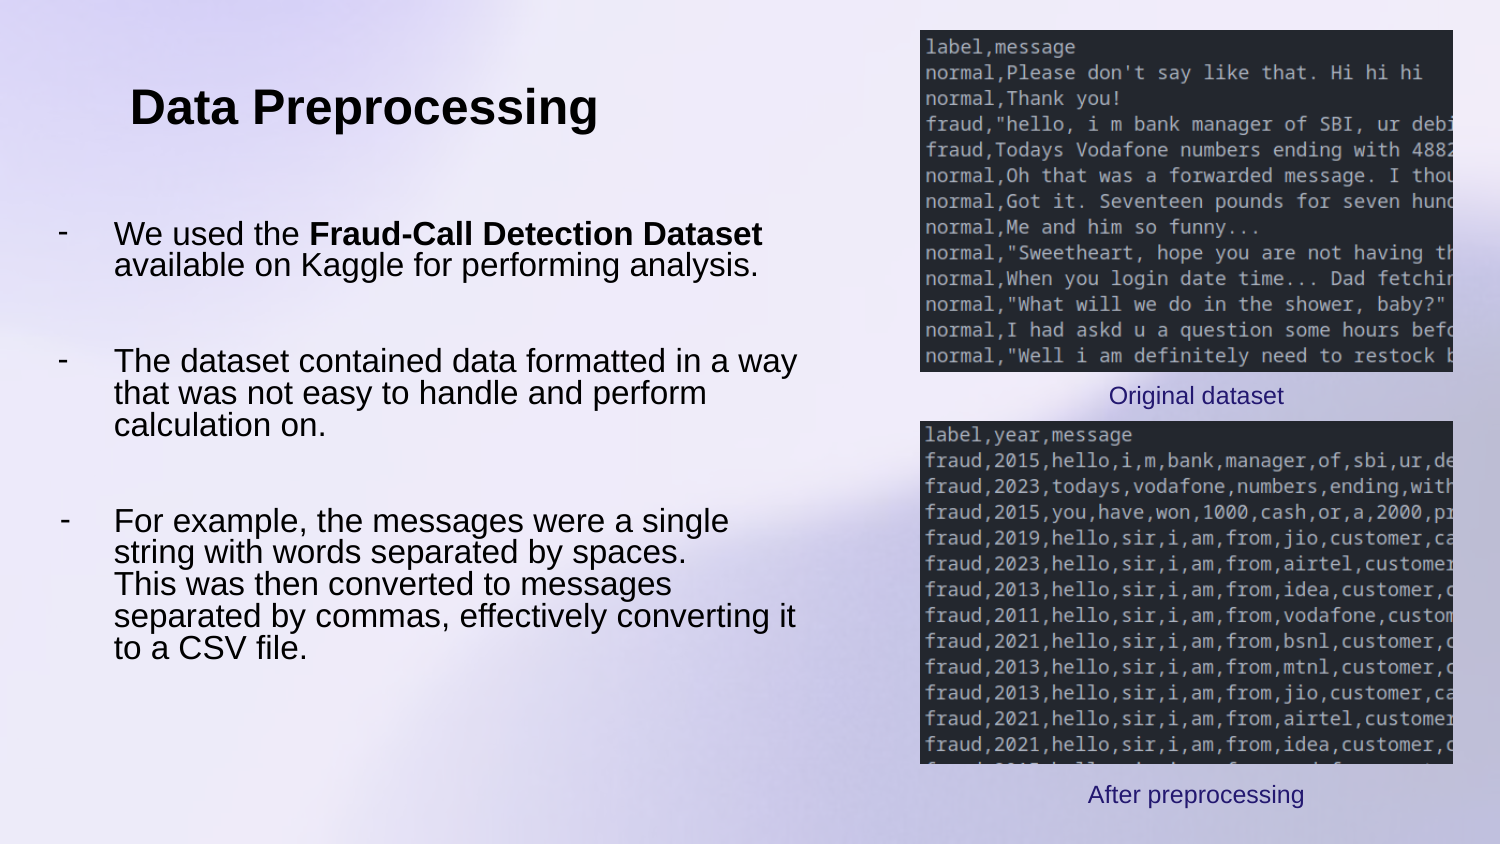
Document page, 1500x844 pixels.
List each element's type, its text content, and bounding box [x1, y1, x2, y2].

subtitle We used the Fraud-Call Detection Dataset available on Kaggle for performing analysis. The dataset contained data formatted in a way that was not easy to handle and perform calculation on. For example, the messages were a single string with words separated by spaces. This was then converted to messages separated by commas, effectively converting it to a CSV file. [38, 219, 819, 709]
text_box Data Preprocessing [30, 57, 661, 146]
text_box Original dataset [937, 375, 1456, 406]
picture [919, 421, 1453, 764]
picture [919, 29, 1453, 372]
text_box [0, 0, 1500, 844]
text_box After preprocessing [937, 767, 1456, 804]
